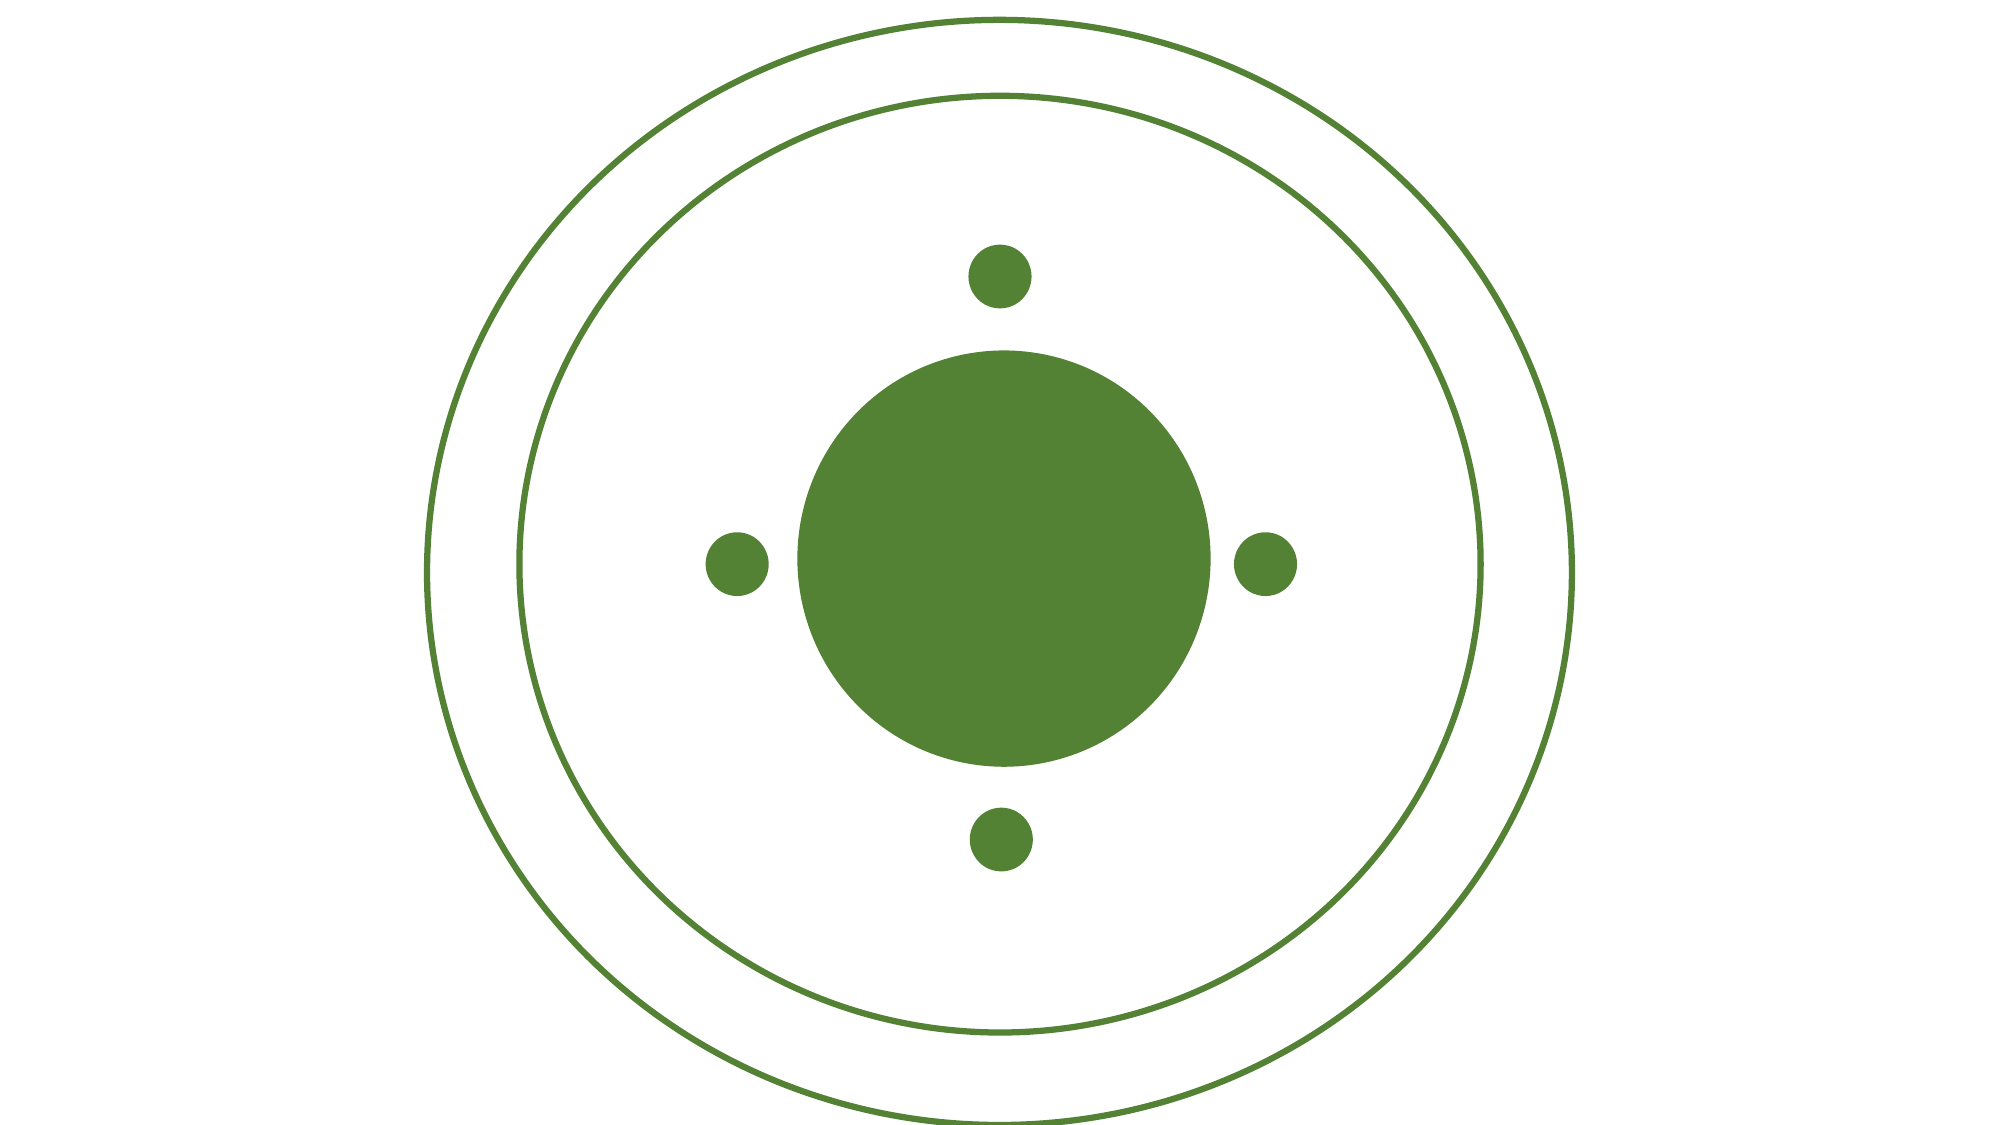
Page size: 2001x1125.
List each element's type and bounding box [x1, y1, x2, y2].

text_box [518, 94, 1482, 1034]
text_box [968, 806, 1034, 873]
text_box [704, 531, 770, 598]
text_box [967, 243, 1033, 310]
text_box [1232, 531, 1299, 598]
text_box [425, 18, 1573, 1125]
